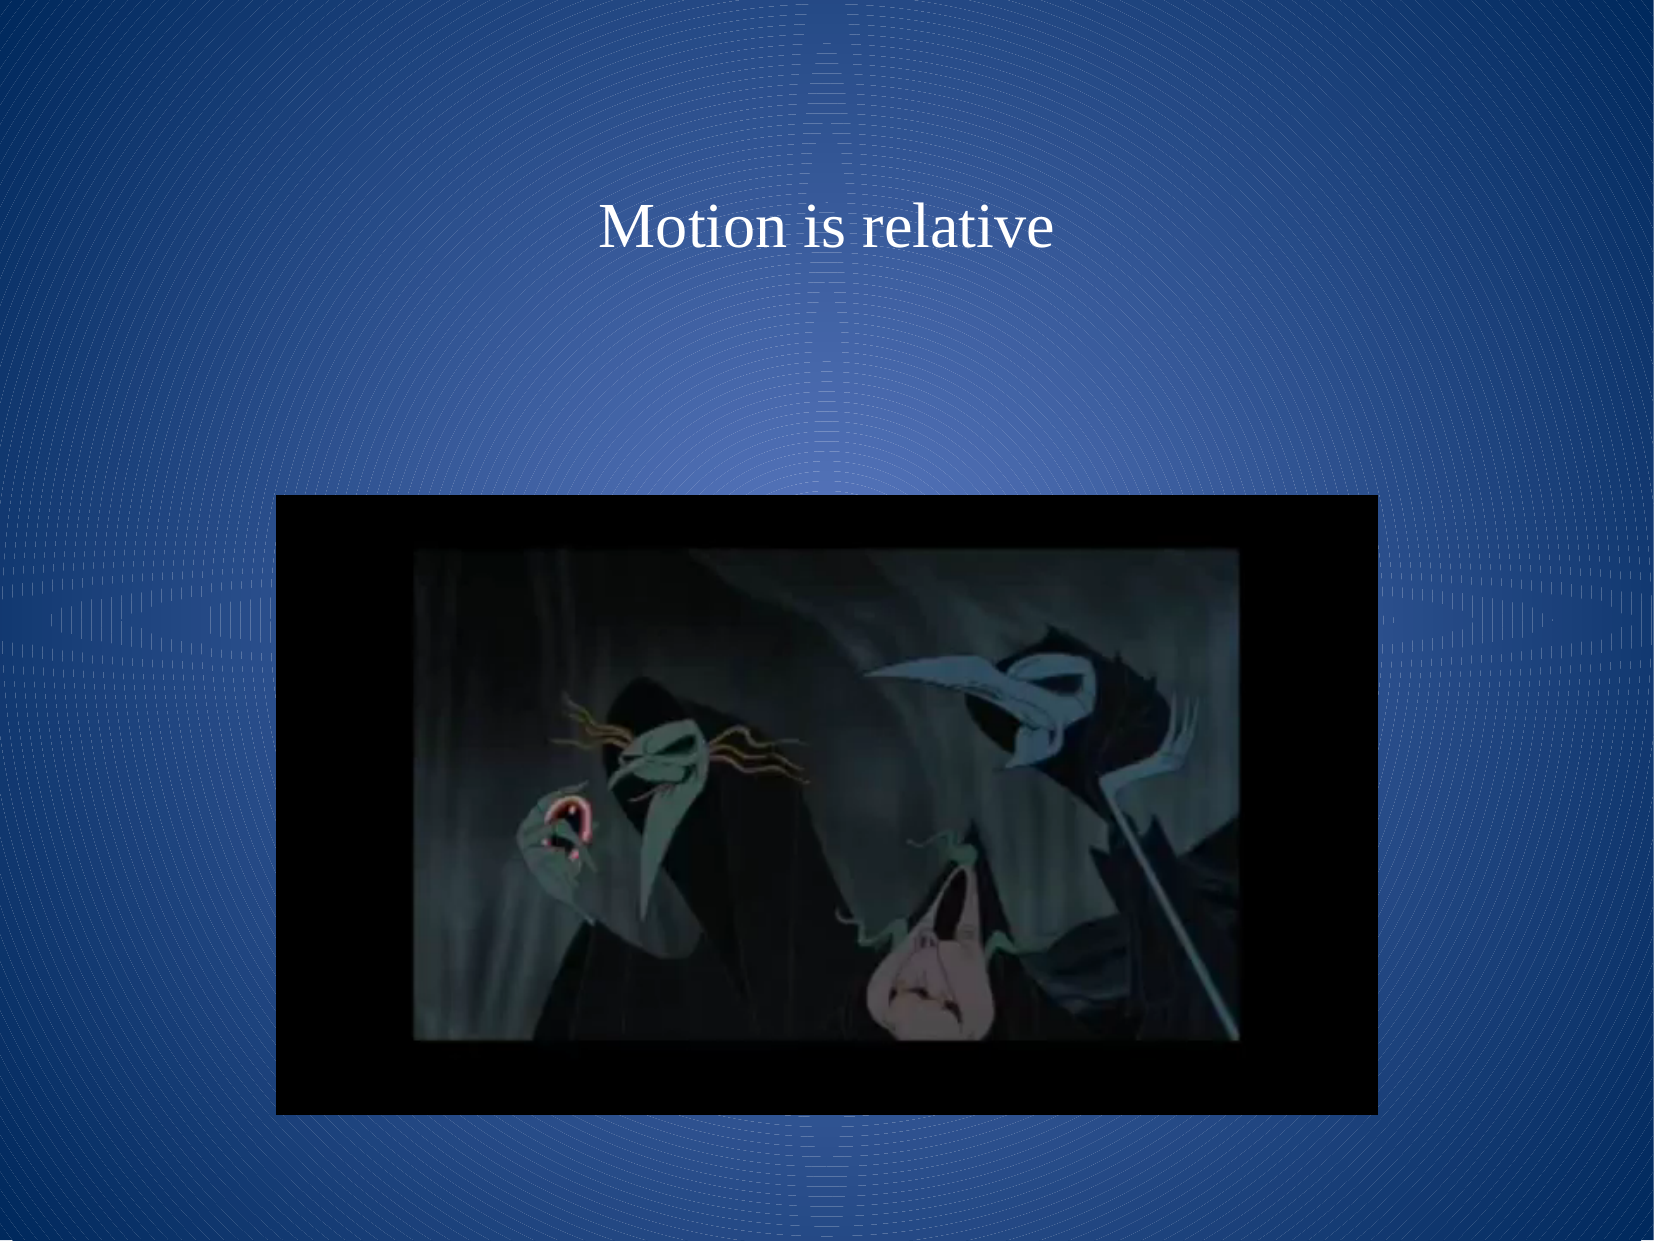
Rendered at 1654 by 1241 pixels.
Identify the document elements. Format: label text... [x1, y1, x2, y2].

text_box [275, 494, 1379, 1116]
text_box Motion is relative [0, 175, 1654, 268]
